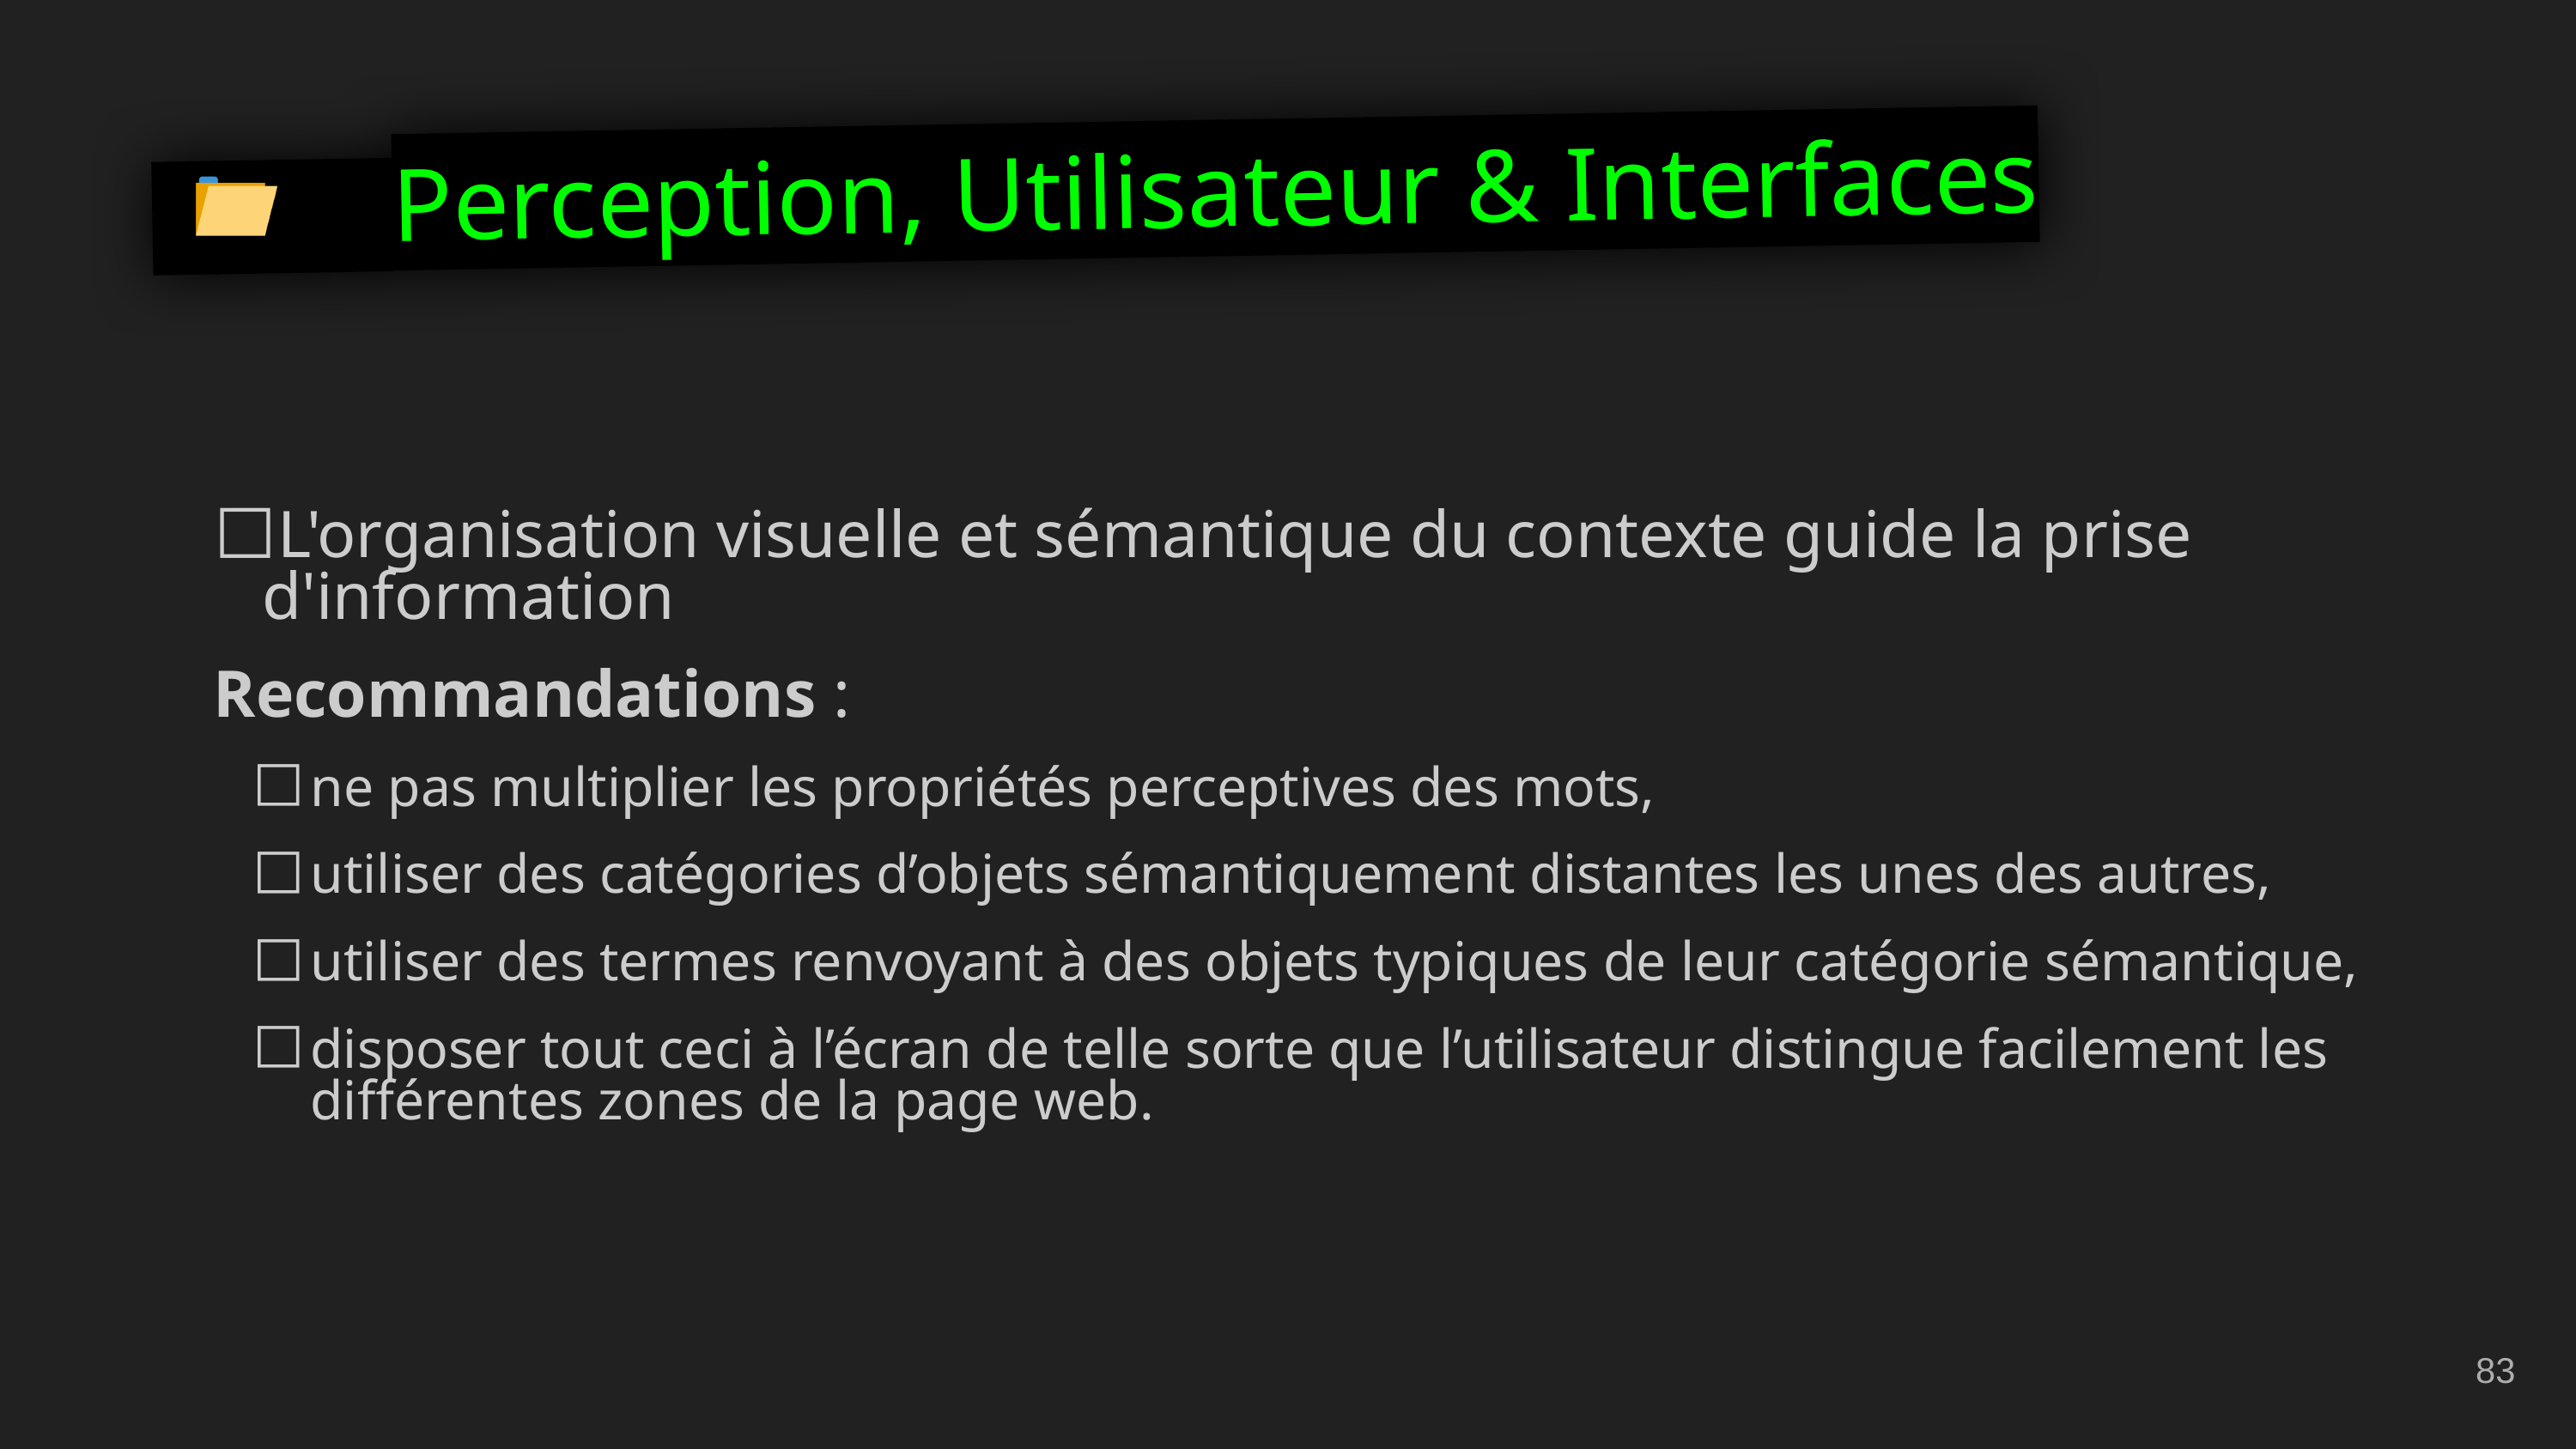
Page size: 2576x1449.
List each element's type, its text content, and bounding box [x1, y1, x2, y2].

title Perception, Utilisateur & Interfaces [86, 104, 2490, 308]
slide_number ‹#› [2386, 1313, 2542, 1425]
picture [187, 156, 288, 256]
list L'organisation visuelle et sémantique du contexte guide la prise d'information Recommandations : ne pas multiplier les propriétés perceptives des mots, utiliser des catégories d’objets sémantiquement distantes les unes des autres, utiliser des termes renvoyant à des objets typiques de leur catégorie sémantique, disposer tout ceci à l’écran de telle sorte que l’utilisateur distingue facilement les différentes zones de la page web. [187, 324, 2409, 1313]
